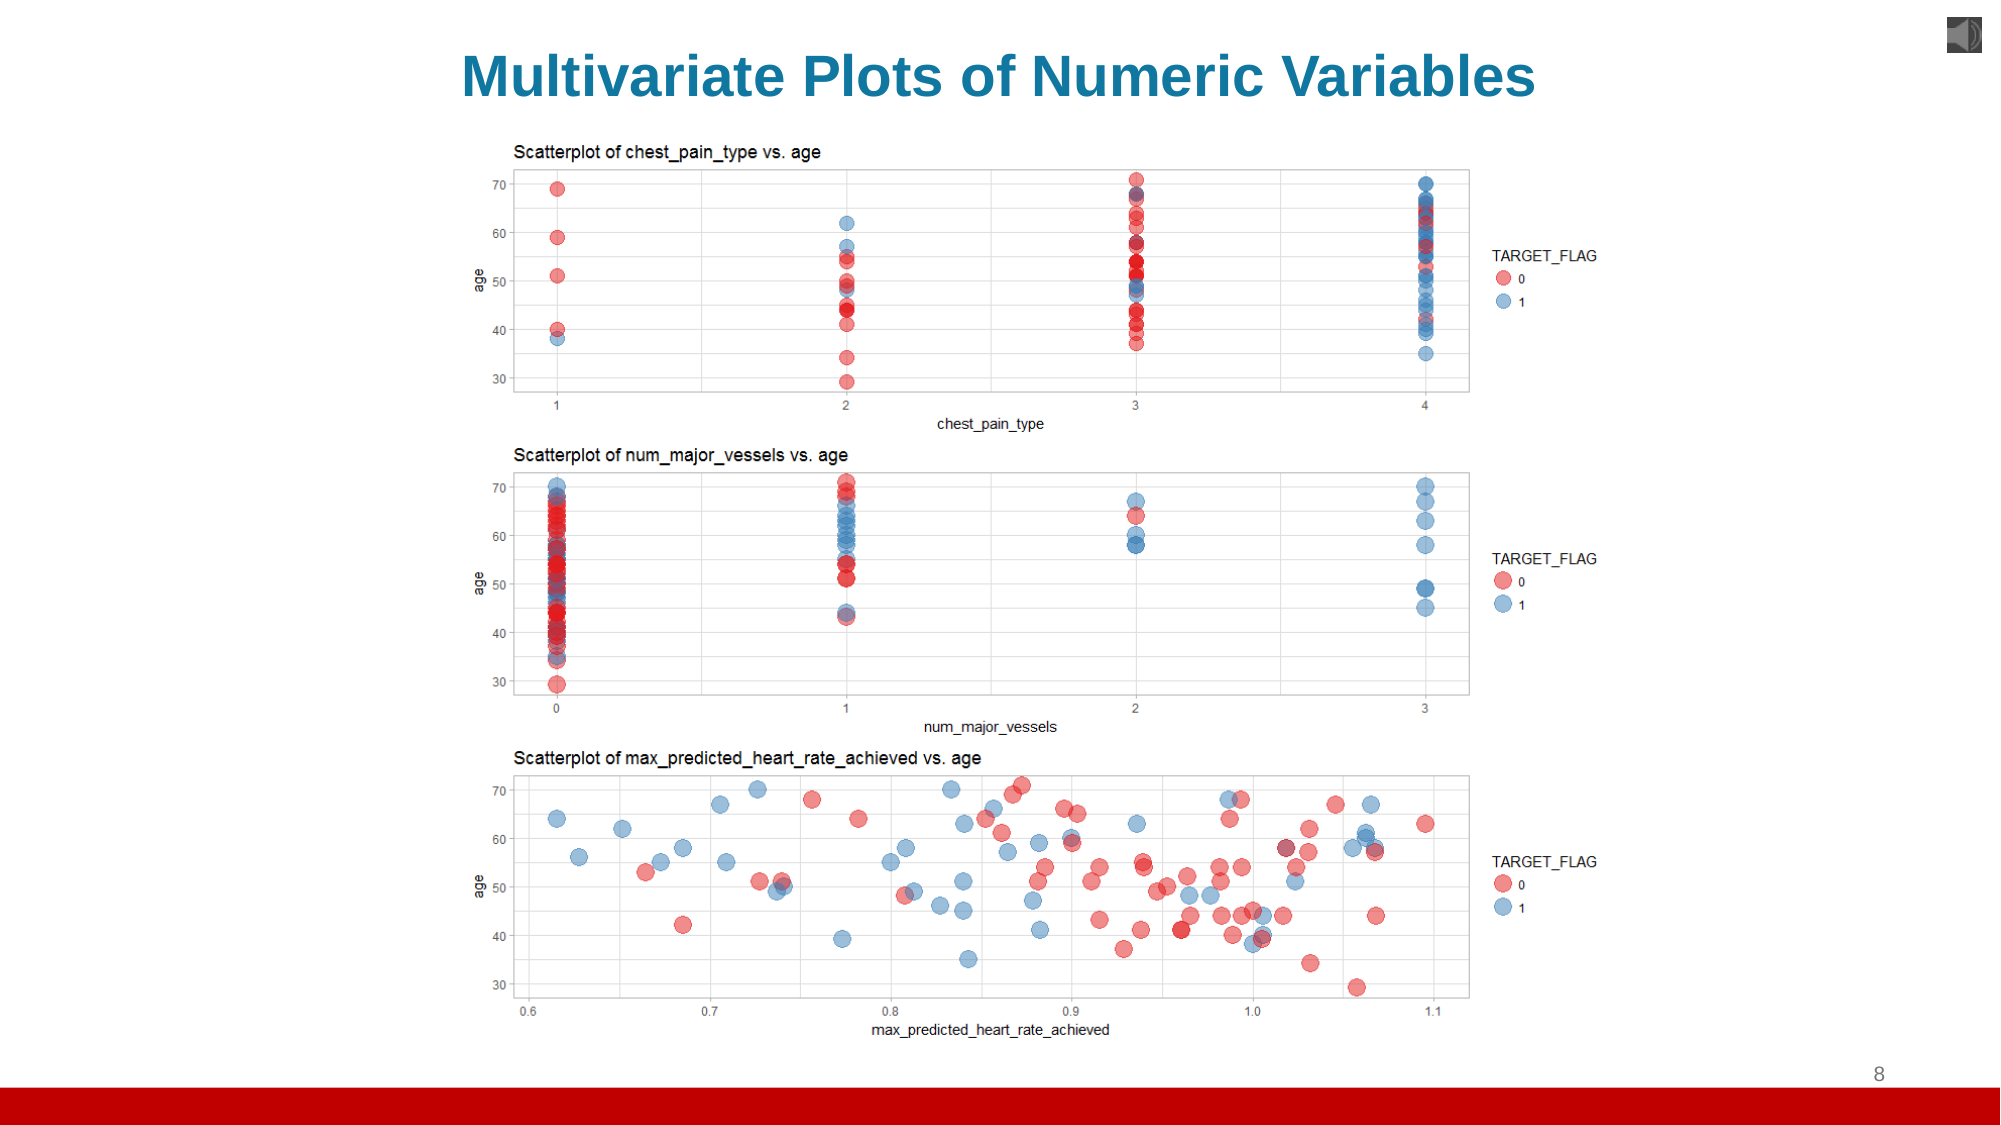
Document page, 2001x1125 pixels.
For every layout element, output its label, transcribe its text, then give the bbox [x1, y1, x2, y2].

picture [462, 136, 1612, 1045]
title Multivariate Plots of Numeric Variables [0, 0, 2000, 116]
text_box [1945, 16, 1984, 55]
slide_number 8 [1433, 1042, 1900, 1087]
text_box [0, 1087, 2000, 1125]
